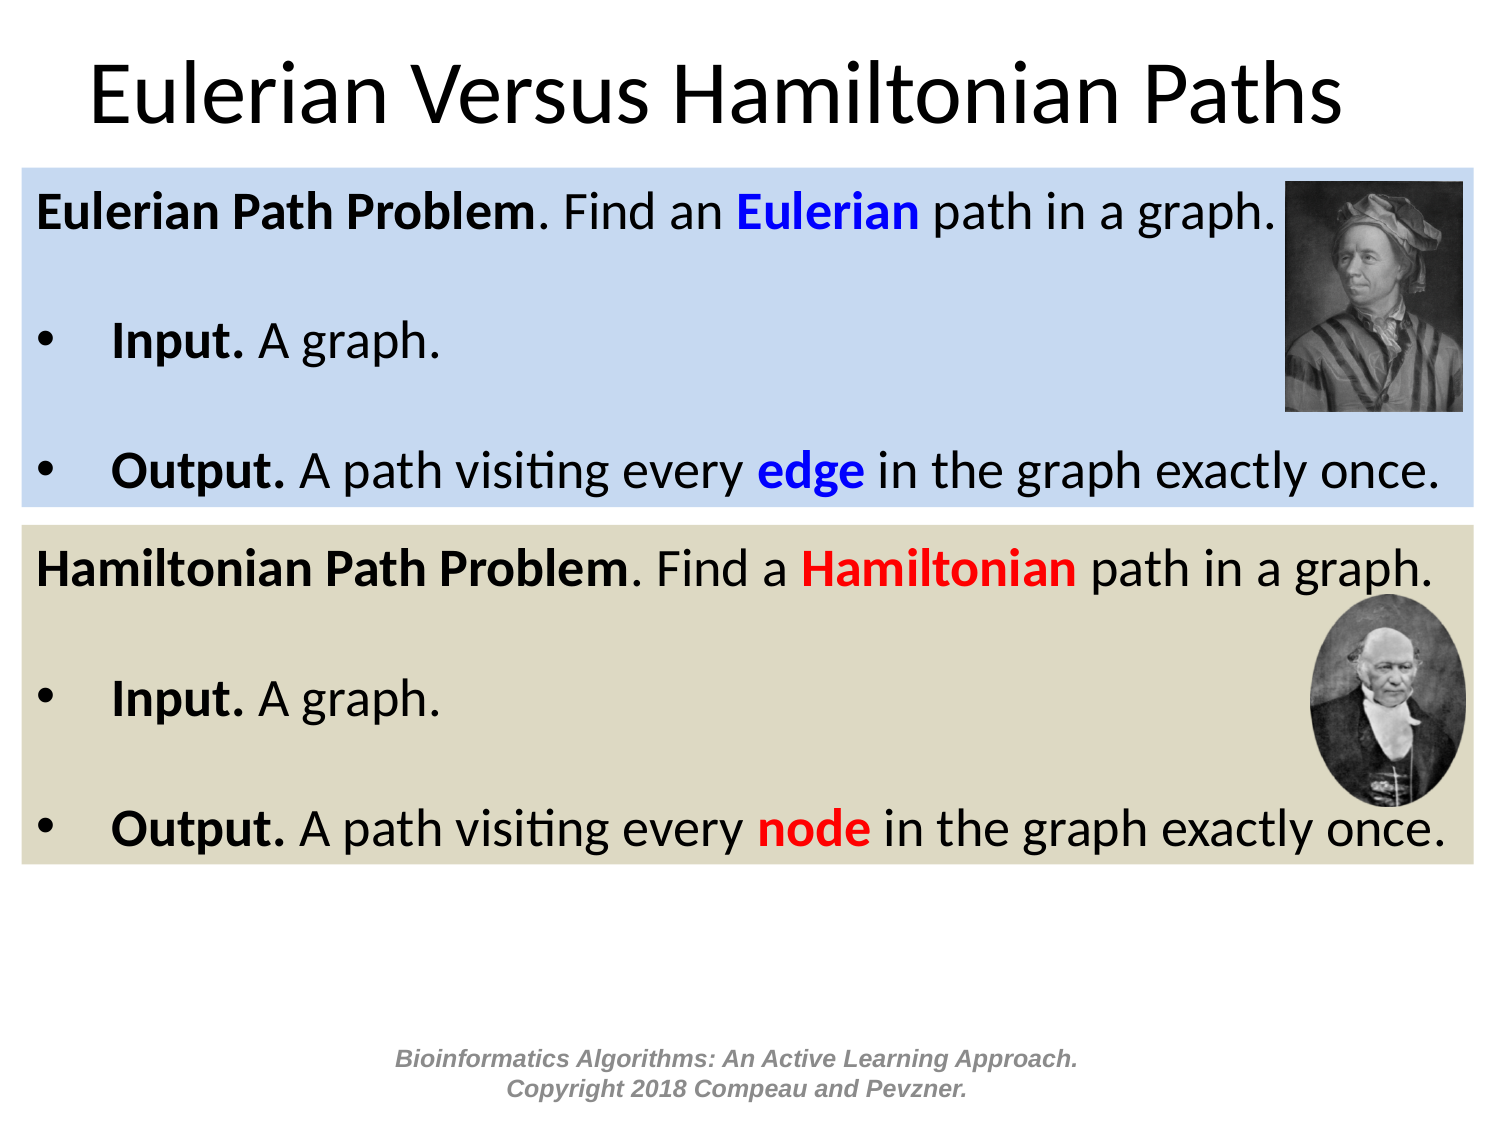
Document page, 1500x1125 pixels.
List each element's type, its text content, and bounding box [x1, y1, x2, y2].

text_box Hamiltonian Path Problem. Find a Hamiltonian path in a graph. Input. A graph. Output. A path visiting every node in the graph exactly once. [21, 524, 1474, 865]
text_box Eulerian Versus Hamiltonian Paths [72, 24, 1423, 150]
footer Bioinformatics Algorithms: An Active Learning Approach. Copyright 2018 Compeau and Pevzner. [324, 1042, 1150, 1103]
picture [1285, 180, 1463, 412]
picture [1309, 593, 1466, 807]
text_box Eulerian Path Problem. Find an Eulerian path in a graph. Input. A graph. Output. A path visiting every edge in the graph exactly once. [21, 167, 1474, 508]
